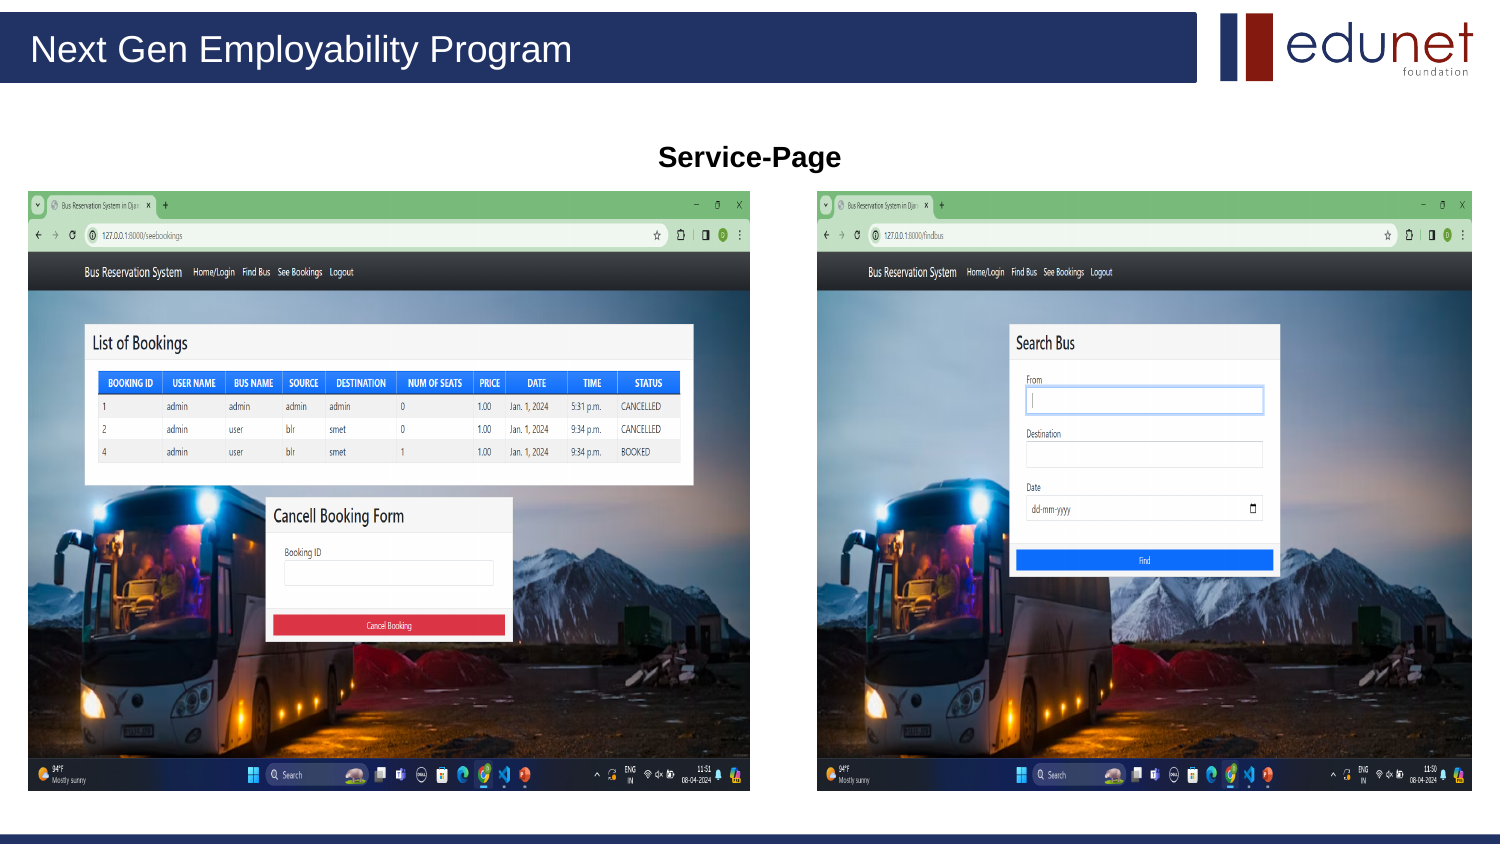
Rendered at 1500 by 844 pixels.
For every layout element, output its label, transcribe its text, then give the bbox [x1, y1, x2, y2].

picture [1279, 14, 1482, 83]
title Service-Page [103, 104, 1397, 208]
picture [28, 190, 751, 792]
picture [817, 190, 1472, 792]
